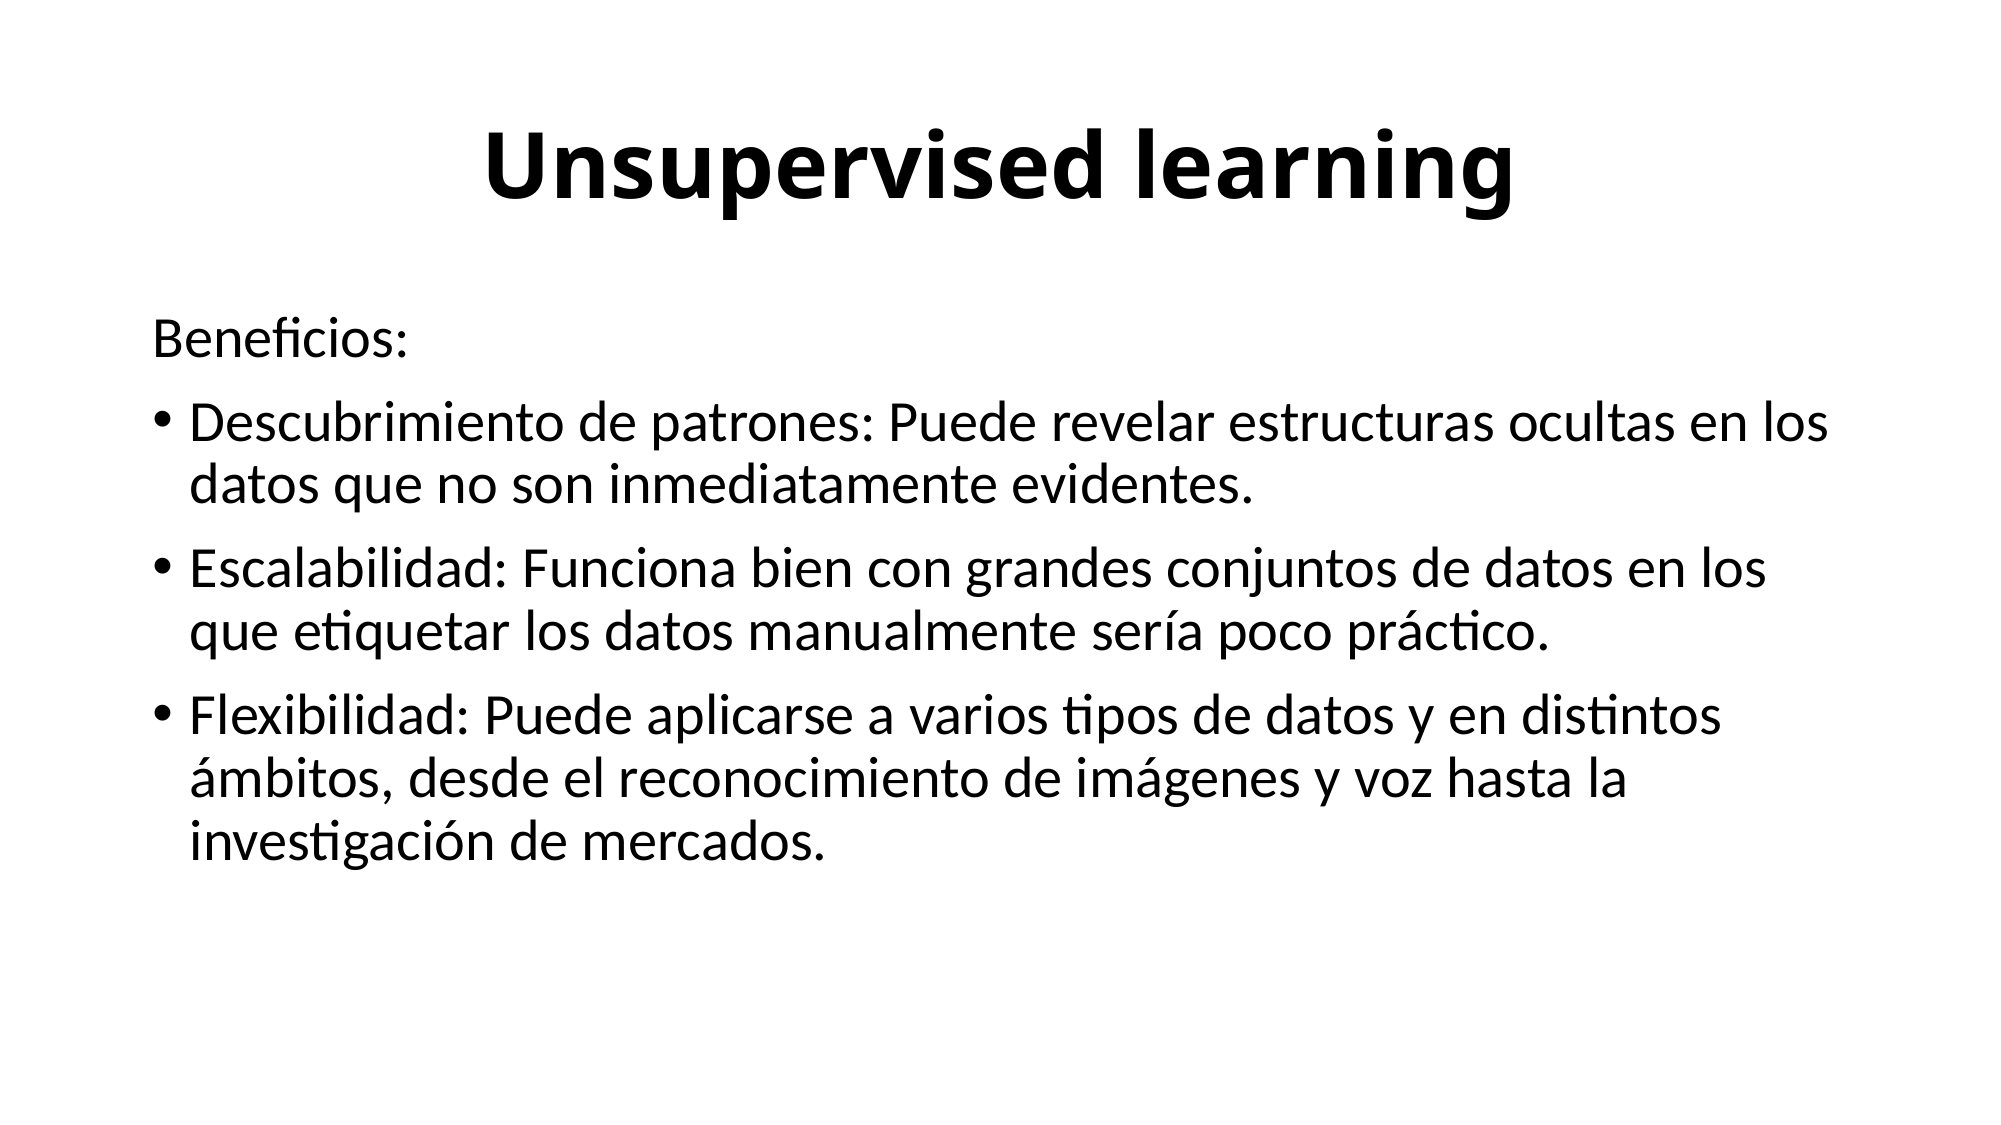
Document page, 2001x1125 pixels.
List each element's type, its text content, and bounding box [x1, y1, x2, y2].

list Beneficios: Descubrimiento de patrones: Puede revelar estructuras ocultas en los datos que no son inmediatamente evidentes. Escalabilidad: Funciona bien con grandes conjuntos de datos en los que etiquetar los datos manualmente sería poco práctico. Flexibilidad: Puede aplicarse a varios tipos de datos y en distintos ámbitos, desde el reconocimiento de imágenes y voz hasta la investigación de mercados. [137, 299, 1863, 1014]
title Unsupervised learning [137, 59, 1863, 278]
